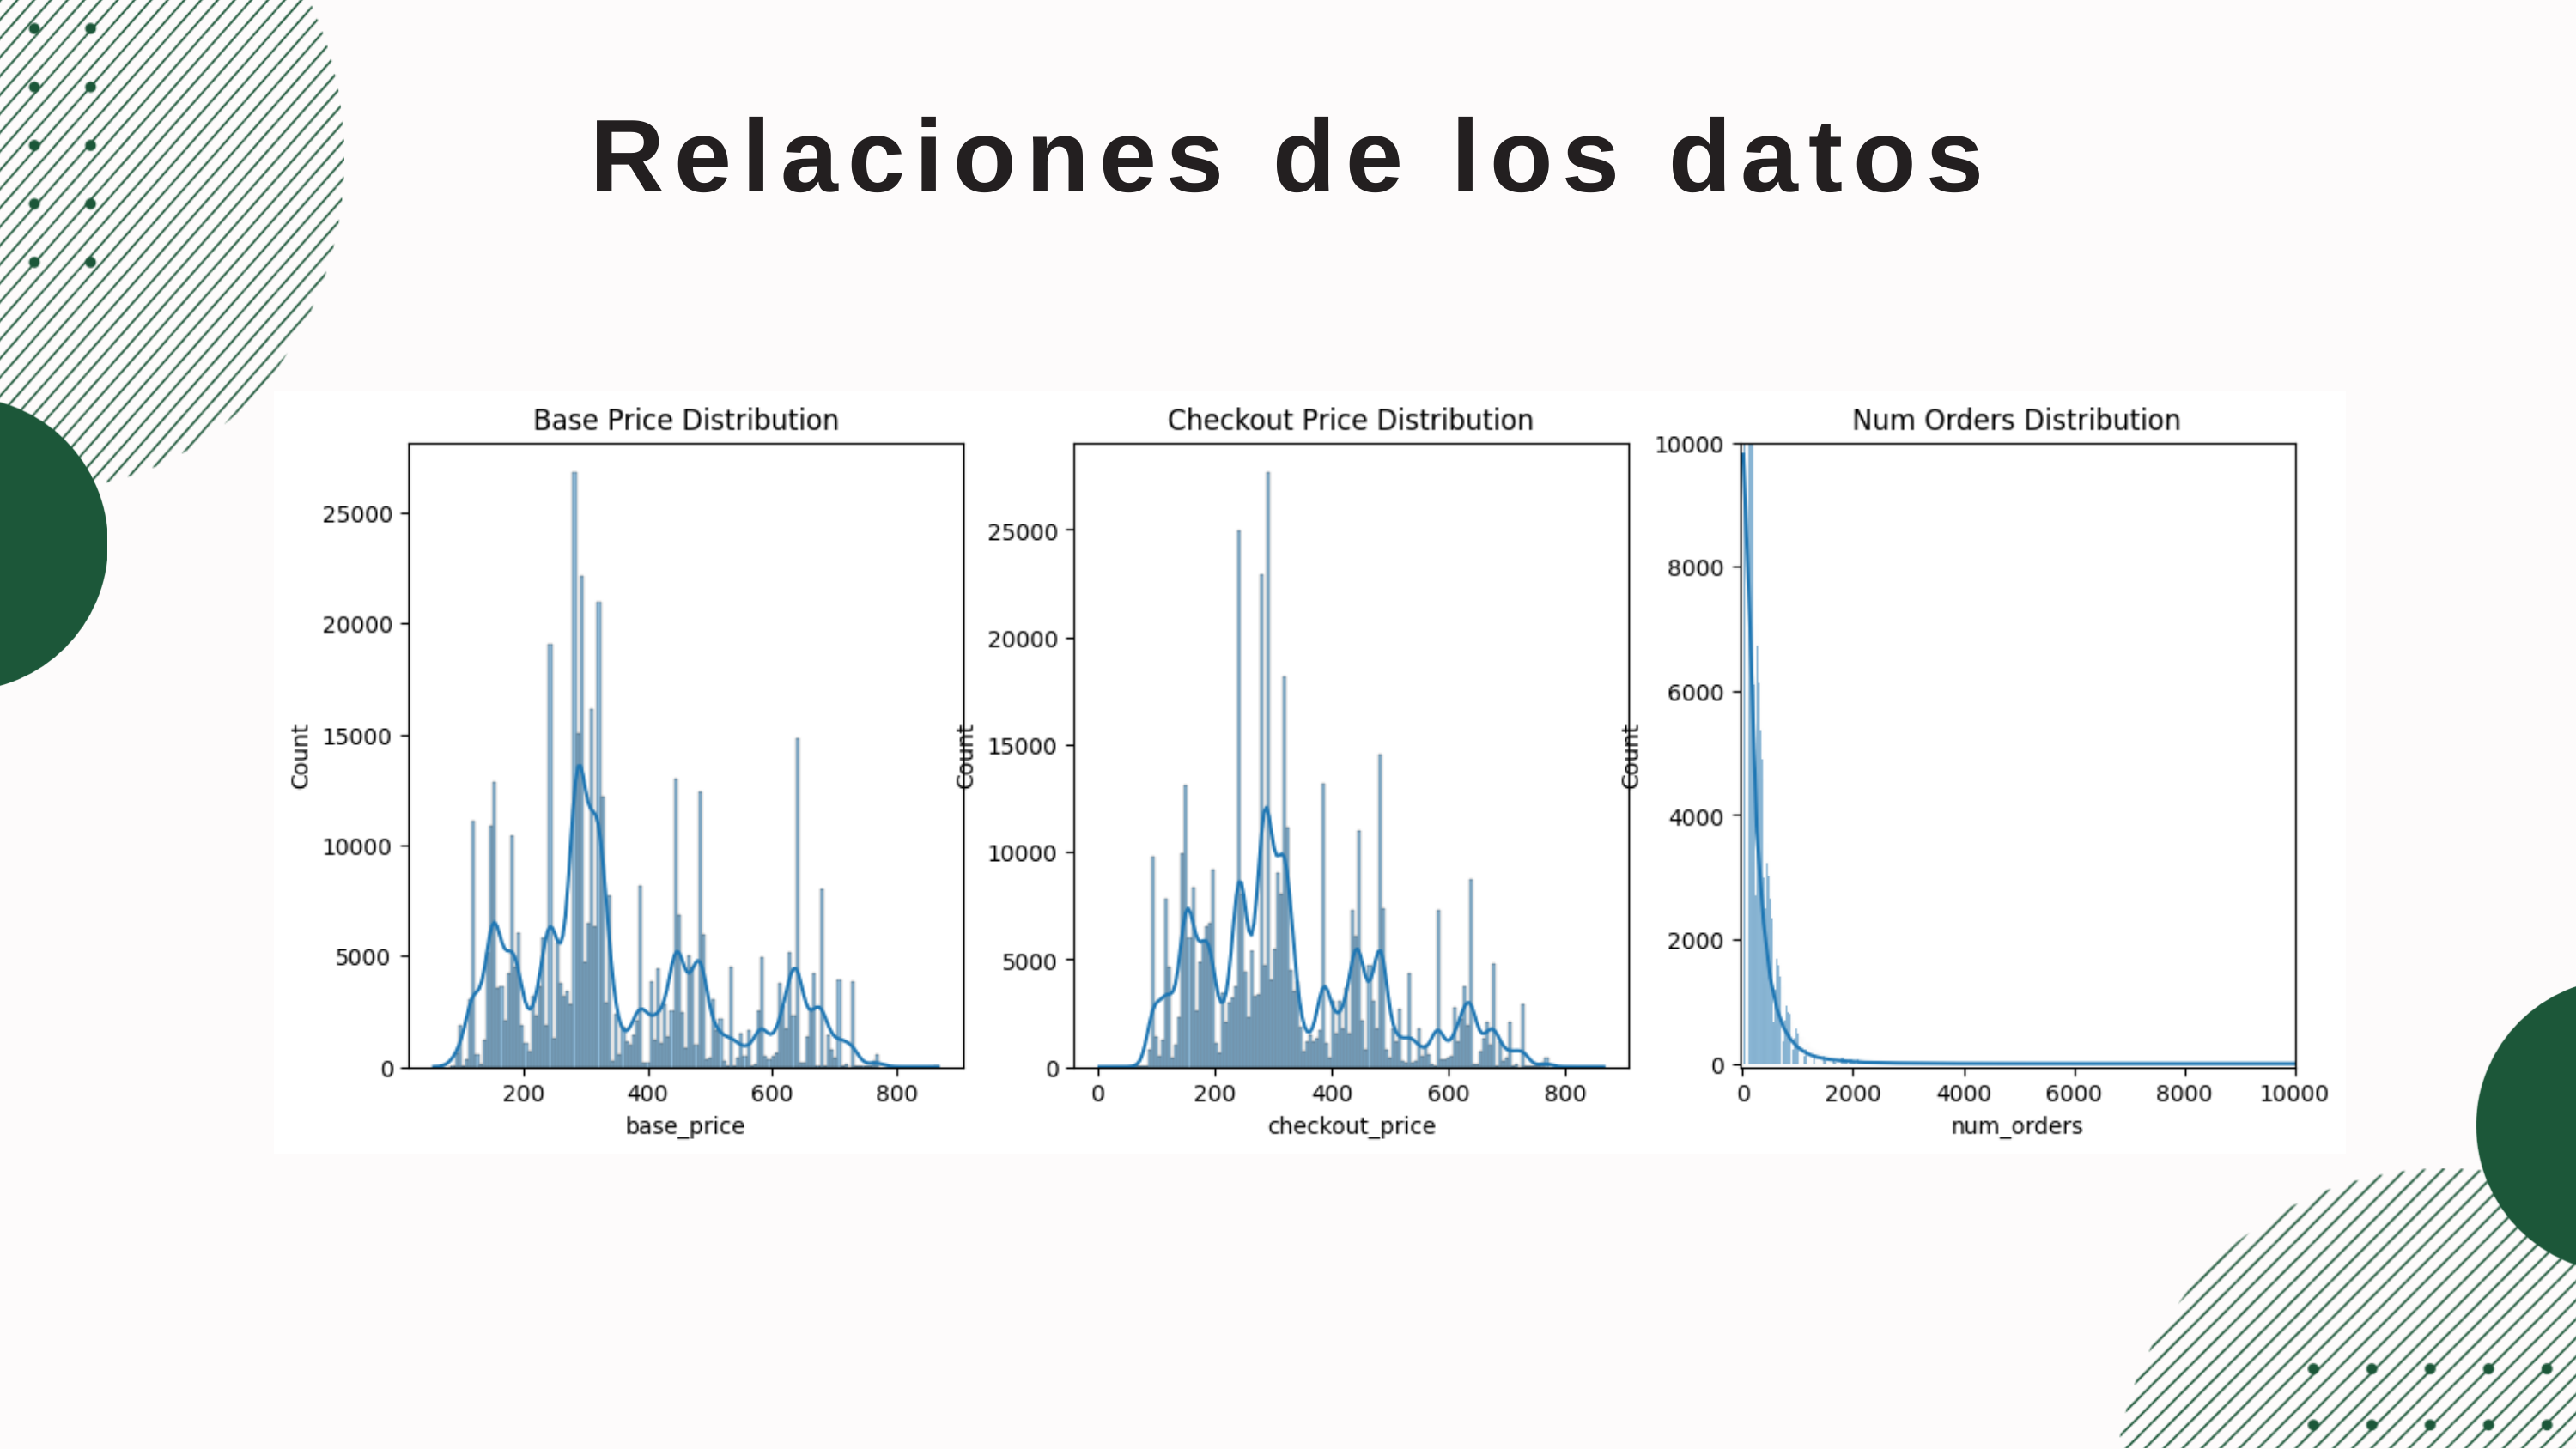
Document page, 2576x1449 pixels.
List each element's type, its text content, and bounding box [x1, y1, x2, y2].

text_box Relaciones de los datos [590, 70, 2439, 212]
picture [0, 0, 2576, 1449]
